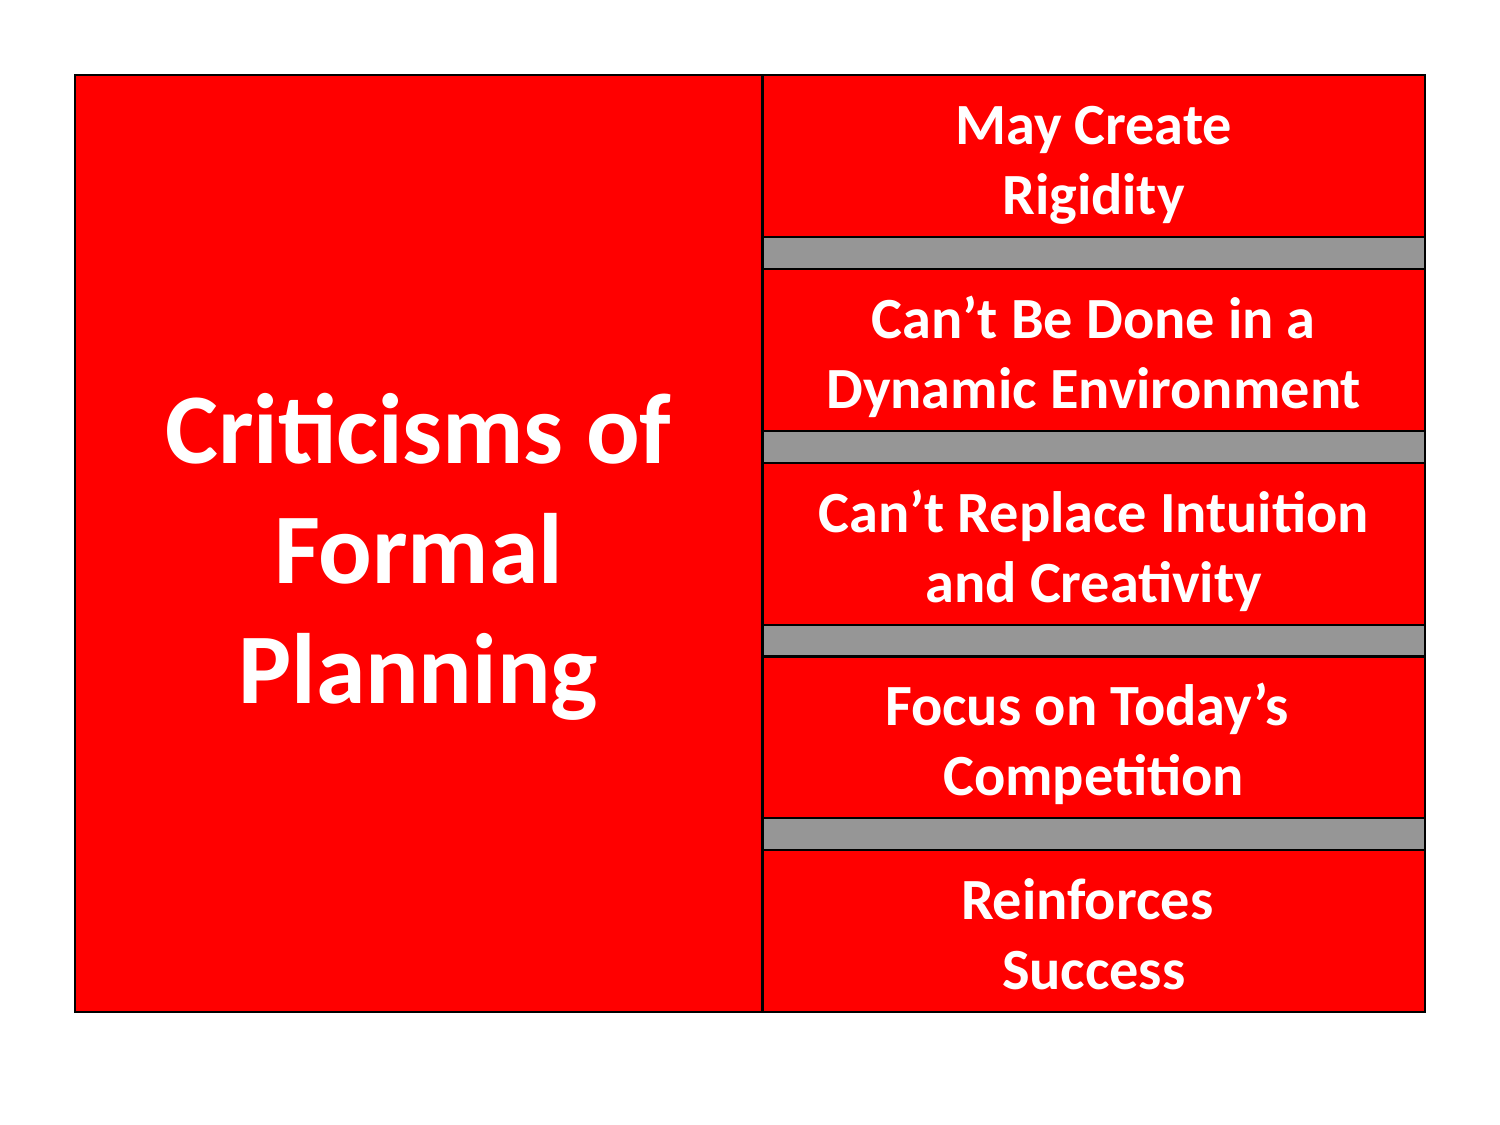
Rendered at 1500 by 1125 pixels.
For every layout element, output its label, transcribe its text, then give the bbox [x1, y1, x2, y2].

text_box Focus on Today’s Competition [762, 656, 1425, 819]
text_box [762, 819, 1425, 850]
text_box Can’t Replace Intuition and Creativity [762, 462, 1425, 625]
text_box [762, 238, 1425, 268]
text_box Criticisms of Formal Planning [75, 75, 762, 1013]
text_box [762, 625, 1425, 656]
text_box May Create Rigidity [762, 75, 1425, 238]
text_box Reinforces Success [762, 850, 1425, 1013]
text_box [762, 431, 1425, 462]
text_box Can’t Be Done in a Dynamic Environment [762, 268, 1425, 431]
